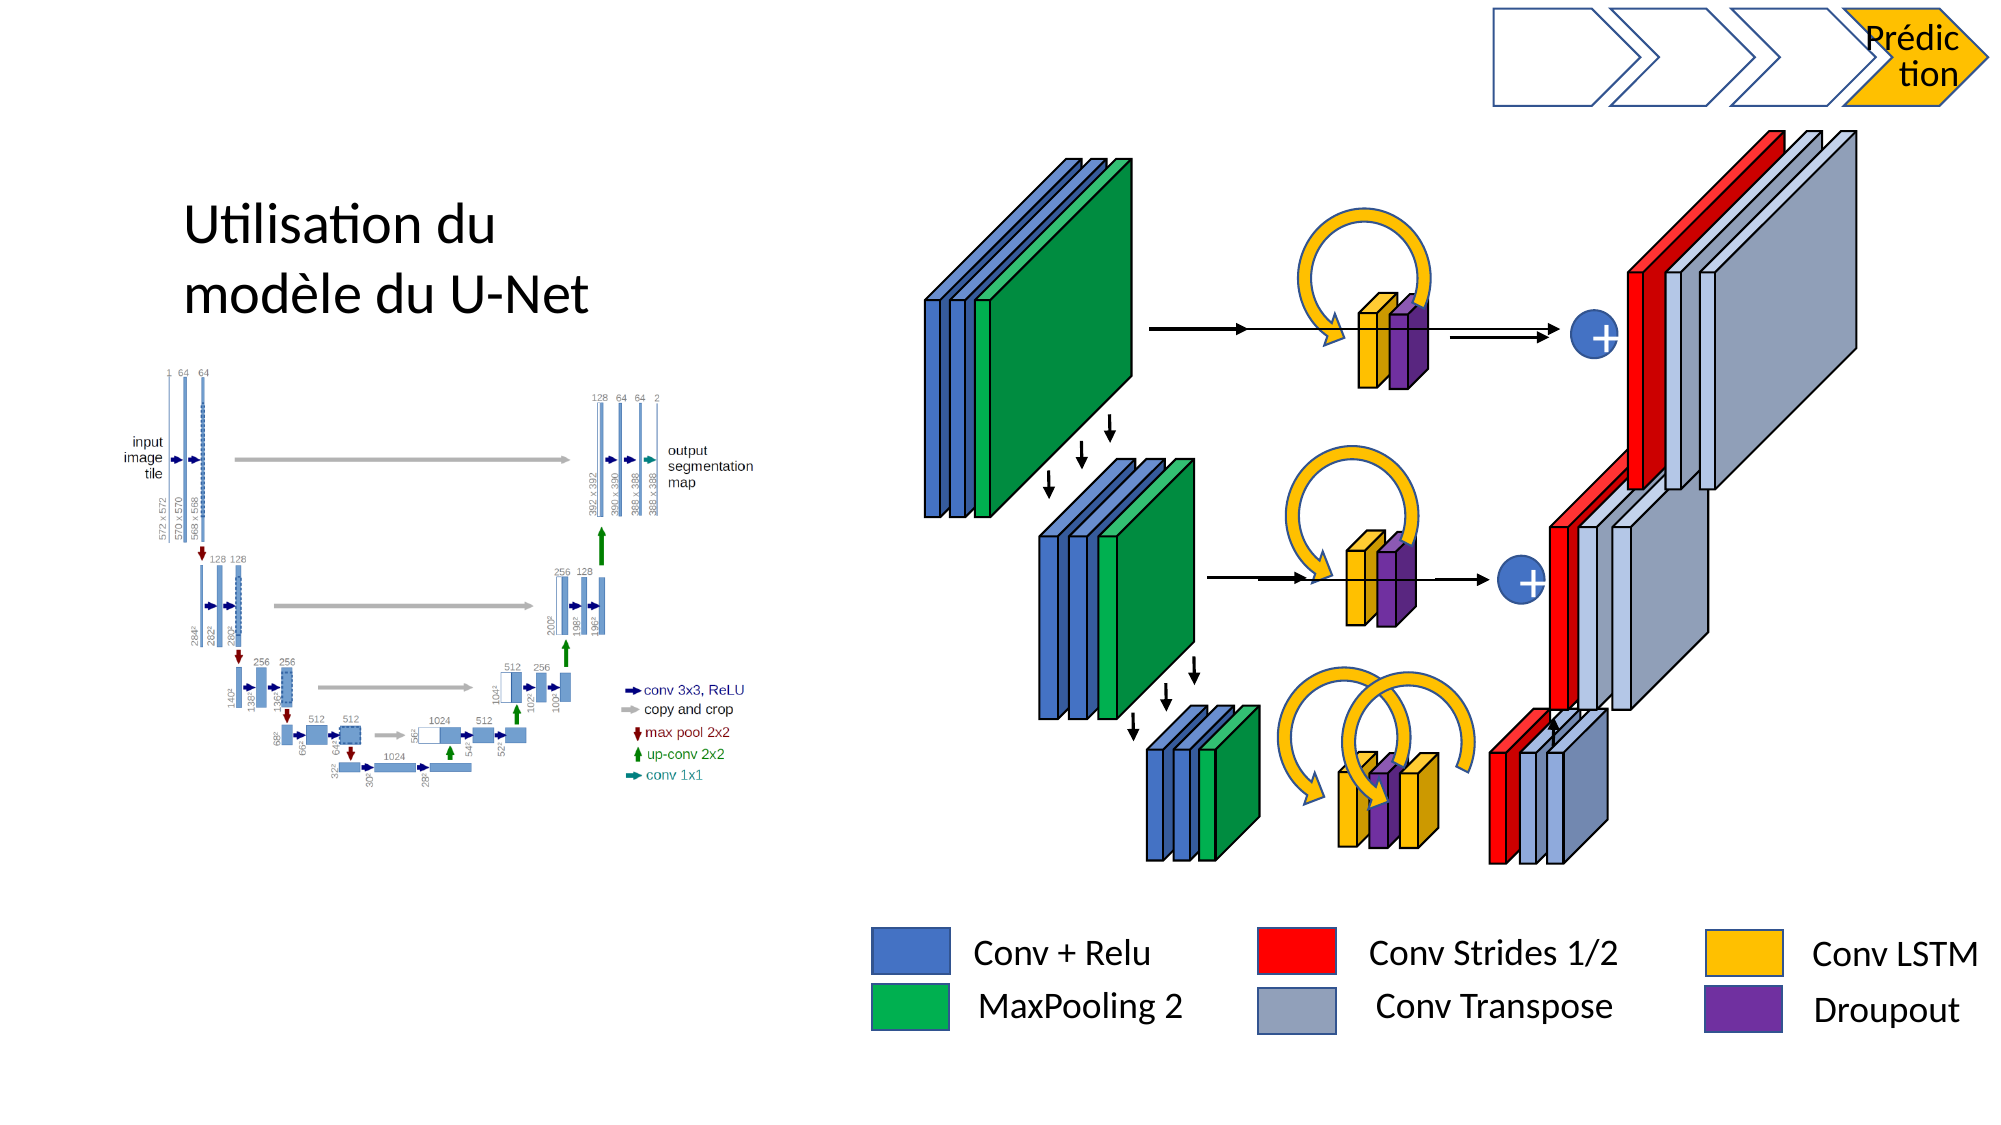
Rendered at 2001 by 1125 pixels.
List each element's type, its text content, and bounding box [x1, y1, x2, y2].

text_box [1067, 457, 1166, 721]
text_box [1975, 42, 1990, 72]
text_box + [1497, 554, 1546, 605]
text_box [1340, 671, 1476, 812]
text_box [1698, 130, 1858, 491]
text_box [1380, 689, 1412, 769]
text_box Initialisations : [1525, 729, 1552, 751]
text_box [1704, 985, 1783, 1033]
text_box for i in range(len(res)): for j in range(len(res[0])): for k in range(len(res[0][0])): for l in range(len(res[0][0][0])): res[i][j][k][l] = res[i][j][k][l].split('fin_ligne') res[i][j][k][l].pop() for i in range(len(res)): for j in range(len(res[0])): for k in range(len(res[0][0])): for l in range(len(res[0][0][0])): for m in range(len(res[0][0][0][0])): res[i][j][k][l][m] = res[i][j][k][l][m].split('fin_coord') res[i][j][k][l][m].pop() for i in range(len(res)): for j in range(len(res[0])): for k in range(len(res[0][0])): for l in range(len(res[0][0][0])): for m in range(len(res[0][0][0][0])): for n in range(len(res[0][0][0][0][0])): res[i][j][k][l][m][n] = res[i][j][k][l][m][n].split('fin_val') res[i][j][k][l][m][n] = [float(res[i][j][k][l][m][n][0]),float(res[i][j][k][l][m][n][1])] print(res) print(len(res),len(res[0]),len(res[0][0]),len(res[0][0][0]),len(res[0][0][0][0]),len(res[0][0][0][0][0]),len(res[0][0][0][0][0][0])) return res [929, 160, 1077, 299]
text_box Données : [1670, 133, 1817, 271]
text_box Initialisations : [1556, 710, 1576, 727]
text_box [871, 983, 950, 1031]
text_box [1705, 929, 1784, 977]
text_box [973, 157, 1133, 519]
text_box [1388, 293, 1417, 328]
text_box + [1570, 309, 1619, 360]
text_box [948, 157, 1108, 519]
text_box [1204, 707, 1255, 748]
text_box [1577, 478, 1635, 711]
text_box [1172, 704, 1236, 862]
text_box [1337, 765, 1368, 848]
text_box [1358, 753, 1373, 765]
text_box MaxPooling 2 [963, 973, 1199, 1034]
text_box [1376, 581, 1417, 628]
text_box [1611, 474, 1710, 711]
text_box Programme 5 : Réseau de neurone avec convolution c6m3v2 travaillant sur une série d’image 220*220 pixels [1704, 133, 1852, 271]
text_box [871, 927, 951, 975]
text_box [1257, 987, 1337, 1035]
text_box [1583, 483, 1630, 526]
text_box [1841, 7, 1948, 16]
text_box [1556, 707, 1578, 735]
text_box [1548, 449, 1626, 711]
text_box Conv + Relu [958, 920, 1167, 981]
text_box [1318, 330, 1346, 348]
text_box Conv Strides 1/2 [1354, 920, 1634, 981]
text_box Réseau de neurone travaillant sur les vecteurs vents [1178, 707, 1230, 748]
text_box Droupout [1799, 977, 1976, 1038]
text_box [1626, 130, 1786, 491]
text_box Conv LSTM [1797, 921, 1995, 982]
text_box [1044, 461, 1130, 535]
text_box [1841, 99, 1945, 107]
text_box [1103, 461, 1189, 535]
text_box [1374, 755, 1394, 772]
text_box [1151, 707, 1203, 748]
text_box [1345, 529, 1387, 579]
text_box [1345, 581, 1376, 627]
text_box [1488, 707, 1552, 865]
text_box [1357, 330, 1388, 389]
text_box Programme 3 : de lecture des vecteurs vents [954, 160, 1102, 299]
text_box [1518, 718, 1553, 865]
text_box [1368, 752, 1397, 797]
text_box [1097, 457, 1196, 721]
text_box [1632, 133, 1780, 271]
text_box [1546, 707, 1609, 865]
text_box [1376, 530, 1405, 579]
text_box [1038, 457, 1137, 721]
text_box Prédic tion [1849, 15, 1975, 102]
text_box [1257, 927, 1337, 975]
text_box [1296, 207, 1432, 328]
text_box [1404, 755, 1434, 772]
text_box [1368, 803, 1398, 850]
text_box [1145, 704, 1209, 862]
text_box [1728, 7, 1849, 107]
text_box [1284, 445, 1420, 579]
text_box [1358, 750, 1379, 768]
text_box [1198, 704, 1261, 862]
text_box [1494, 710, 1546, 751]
text_box for i,tranche in enumerate(tab): for j,pix in enumerate(tranche): totaire = 0 res = 0 for (couleur,aire) in pix: res += couleur*aire totaire += aire if totaire != 0: newim.putpixel((i,j),int(res/totaire)) return newim [1554, 454, 1626, 526]
text_box [1310, 581, 1321, 585]
text_box Programme 4 : La terre en vrai grandeur [1552, 710, 1603, 751]
text_box [923, 157, 1083, 519]
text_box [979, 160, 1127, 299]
picture [115, 364, 758, 792]
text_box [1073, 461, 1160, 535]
text_box [1276, 666, 1380, 807]
text_box [1664, 130, 1824, 491]
text_box [1398, 752, 1440, 850]
text_box [1388, 330, 1430, 391]
text_box [1554, 711, 1564, 719]
text_box [1357, 291, 1399, 328]
text_box [1492, 7, 1642, 107]
text_box [1607, 7, 1757, 107]
text_box Programmes auxiliaires : [1616, 478, 1664, 526]
text_box Conv Transpose [1360, 974, 1629, 1034]
text_box Utilisation du modèle du U-Net [168, 177, 683, 333]
